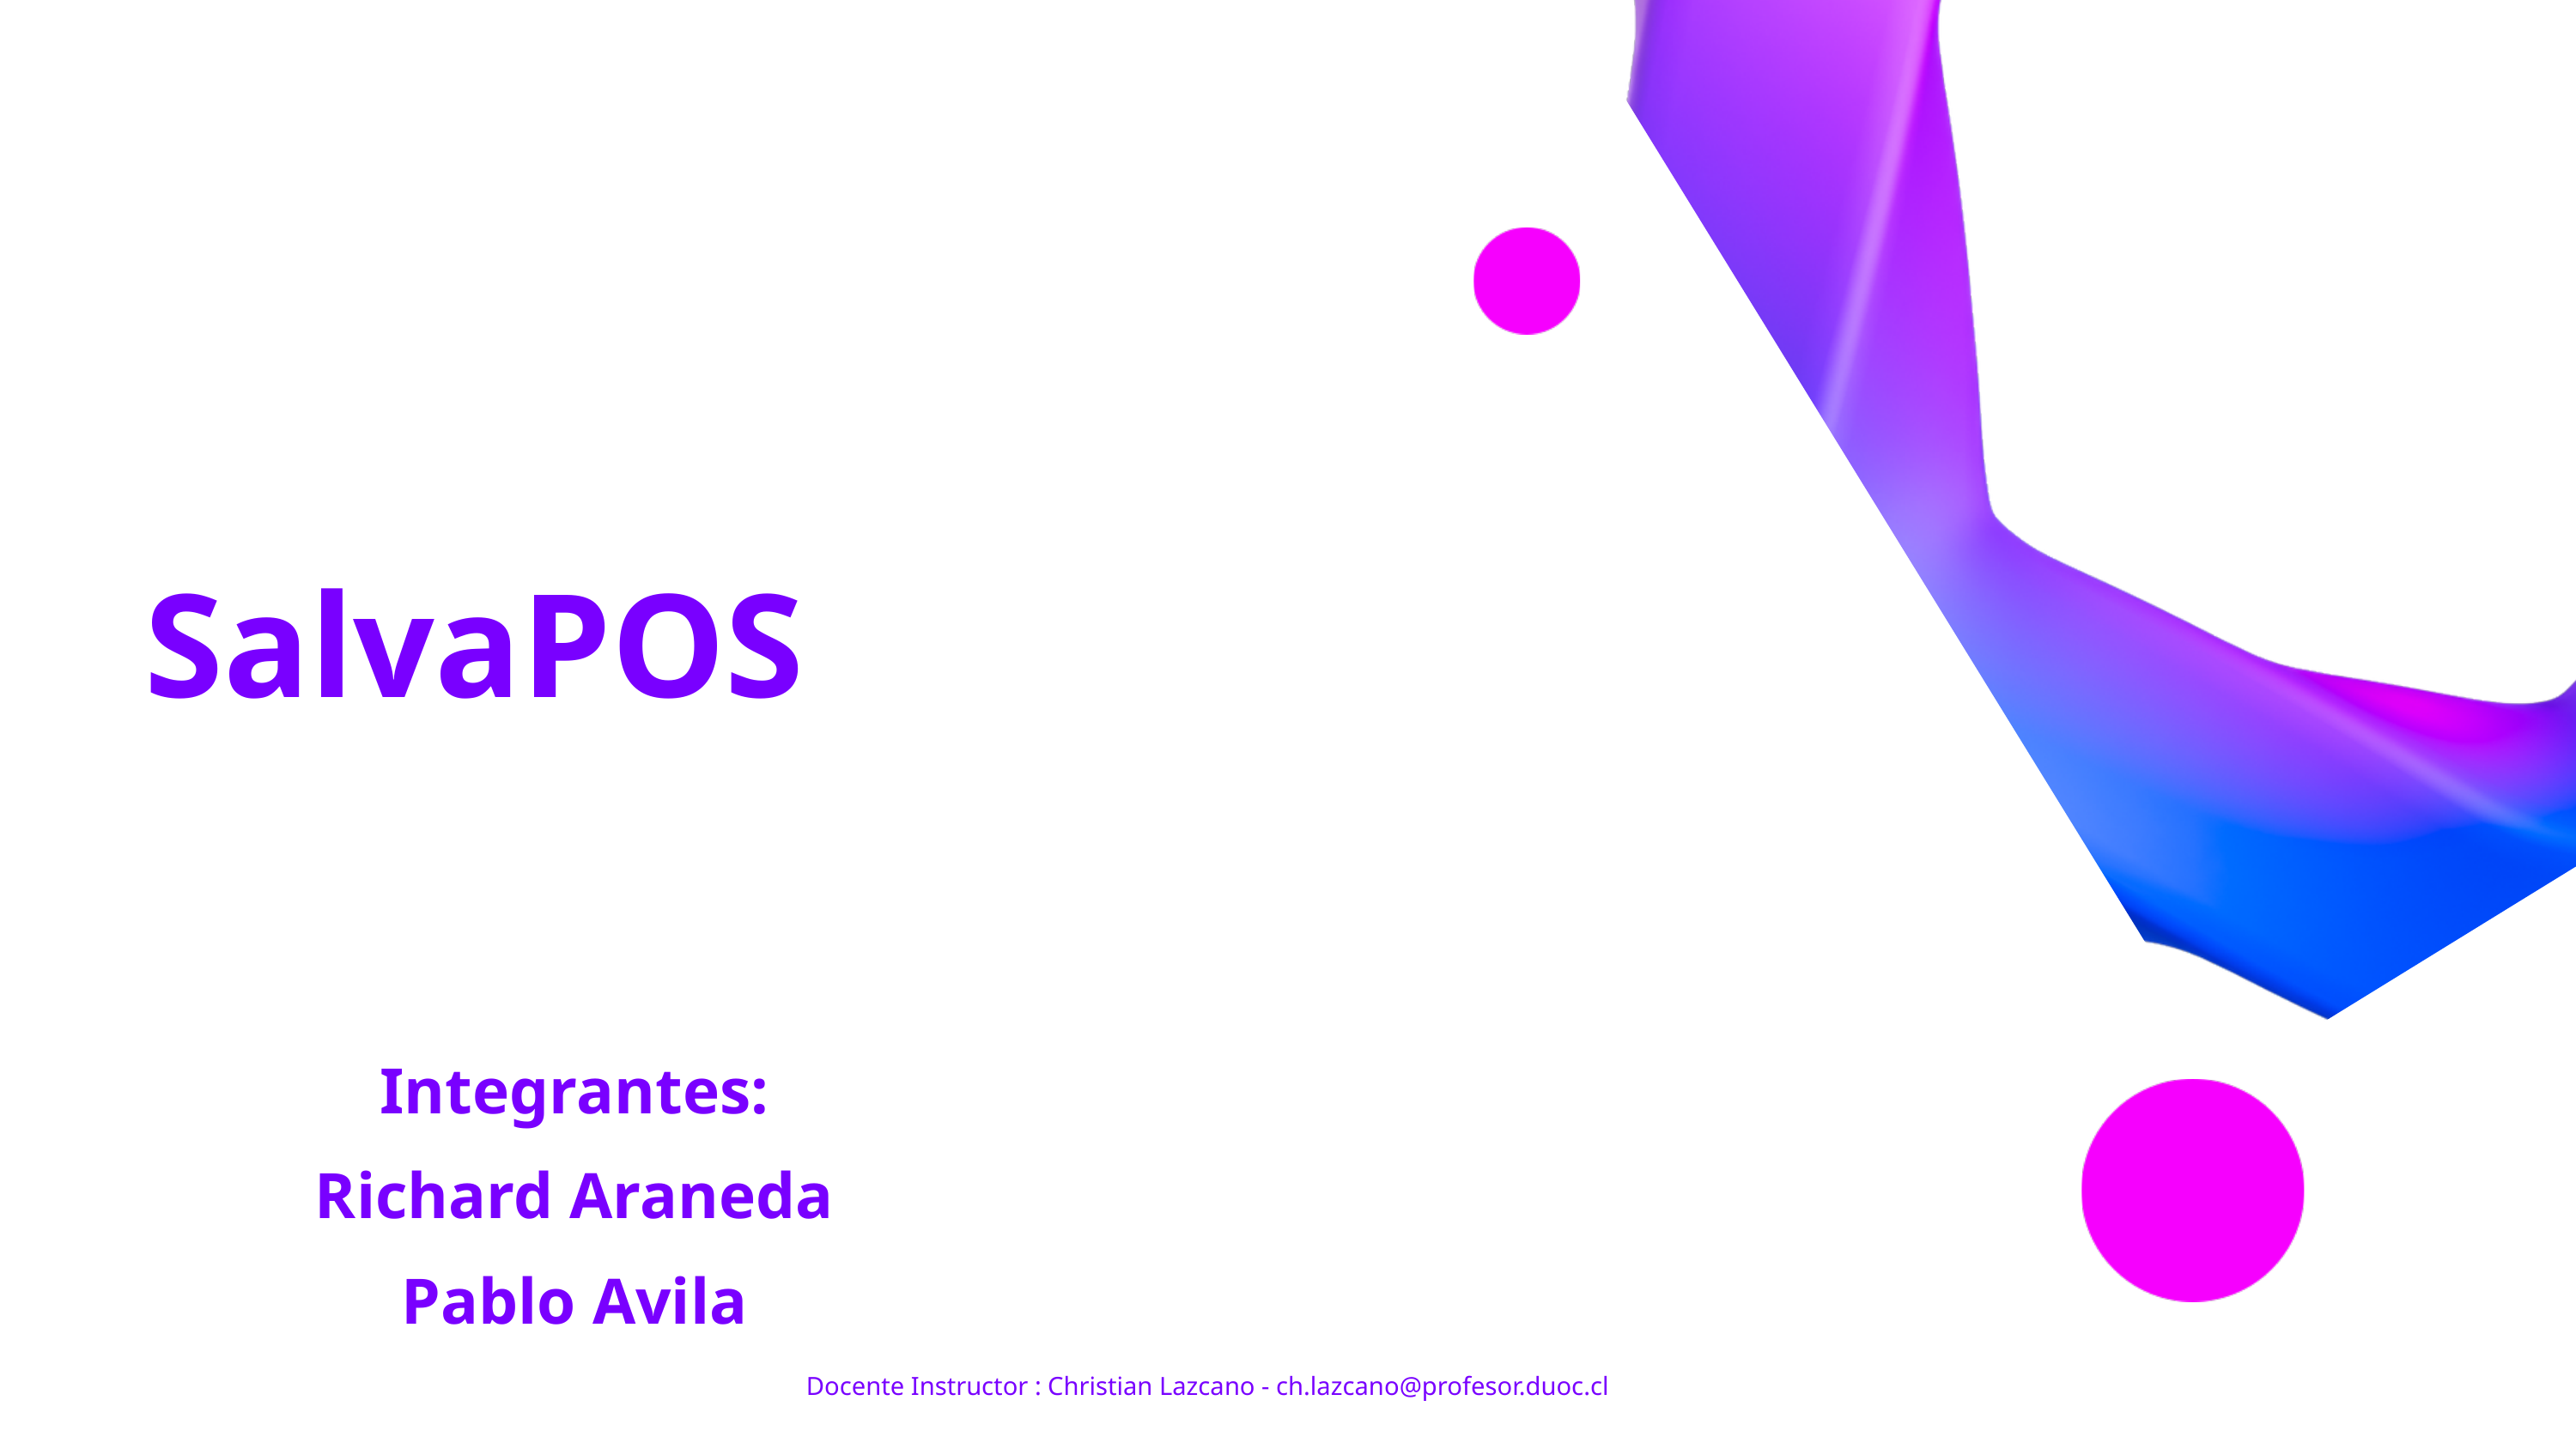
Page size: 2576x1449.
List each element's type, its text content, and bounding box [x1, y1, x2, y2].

text_box Integrantes: Richard Araneda Pablo Avila [238, 1021, 911, 1337]
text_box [1813, 0, 2576, 848]
picture [2087, 848, 2576, 1079]
picture [1580, 0, 1813, 403]
text_box Docente Instructor : Christian Lazcano - ch.lazcano@profesor.duoc.cl [805, 1358, 1817, 1401]
text_box [2081, 1079, 2305, 1302]
text_box [1473, 227, 1581, 335]
text_box SalvaPOS [144, 486, 1807, 727]
